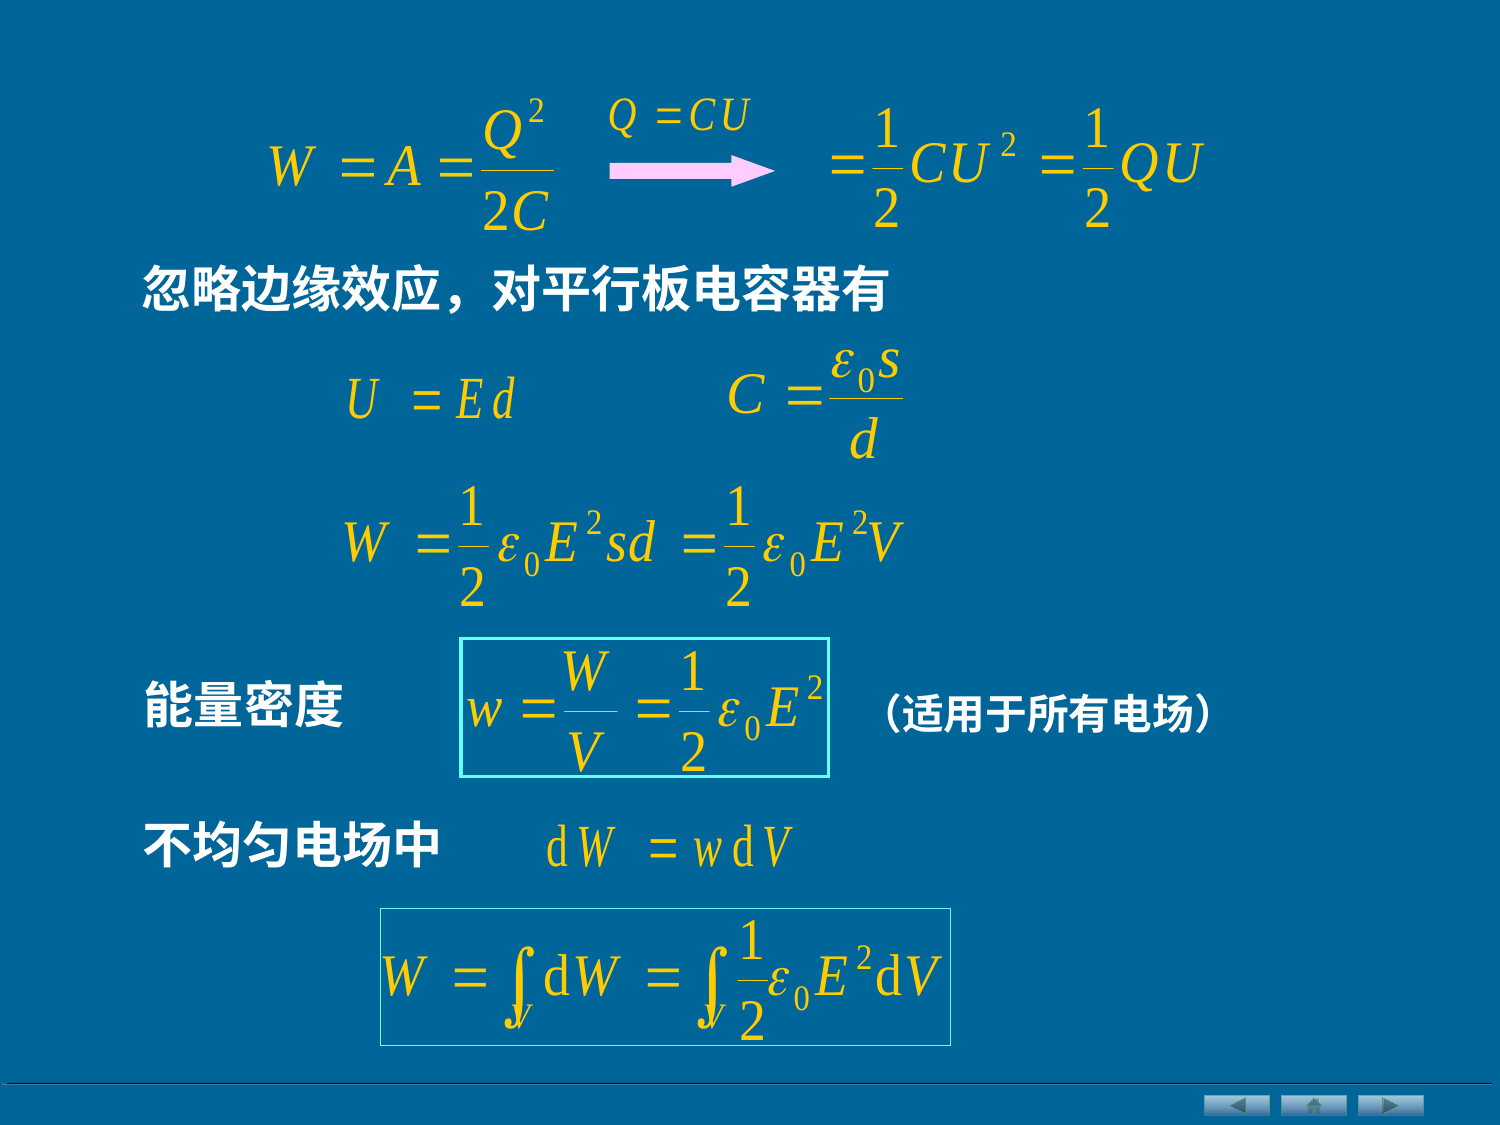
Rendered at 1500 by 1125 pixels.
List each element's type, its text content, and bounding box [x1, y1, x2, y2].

text_box 不均匀电场中 [127, 806, 458, 881]
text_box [343, 474, 913, 611]
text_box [347, 371, 530, 425]
text_box [610, 156, 773, 186]
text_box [381, 909, 951, 1045]
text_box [606, 92, 762, 146]
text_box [822, 96, 1213, 233]
text_box 忽略边缘效应，对平行板电容器有 [127, 249, 1048, 325]
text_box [462, 639, 828, 776]
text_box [724, 327, 907, 463]
text_box （适用于所有电场） [845, 680, 1252, 746]
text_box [268, 90, 558, 235]
text_box 能量密度 [129, 666, 359, 742]
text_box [544, 819, 810, 872]
